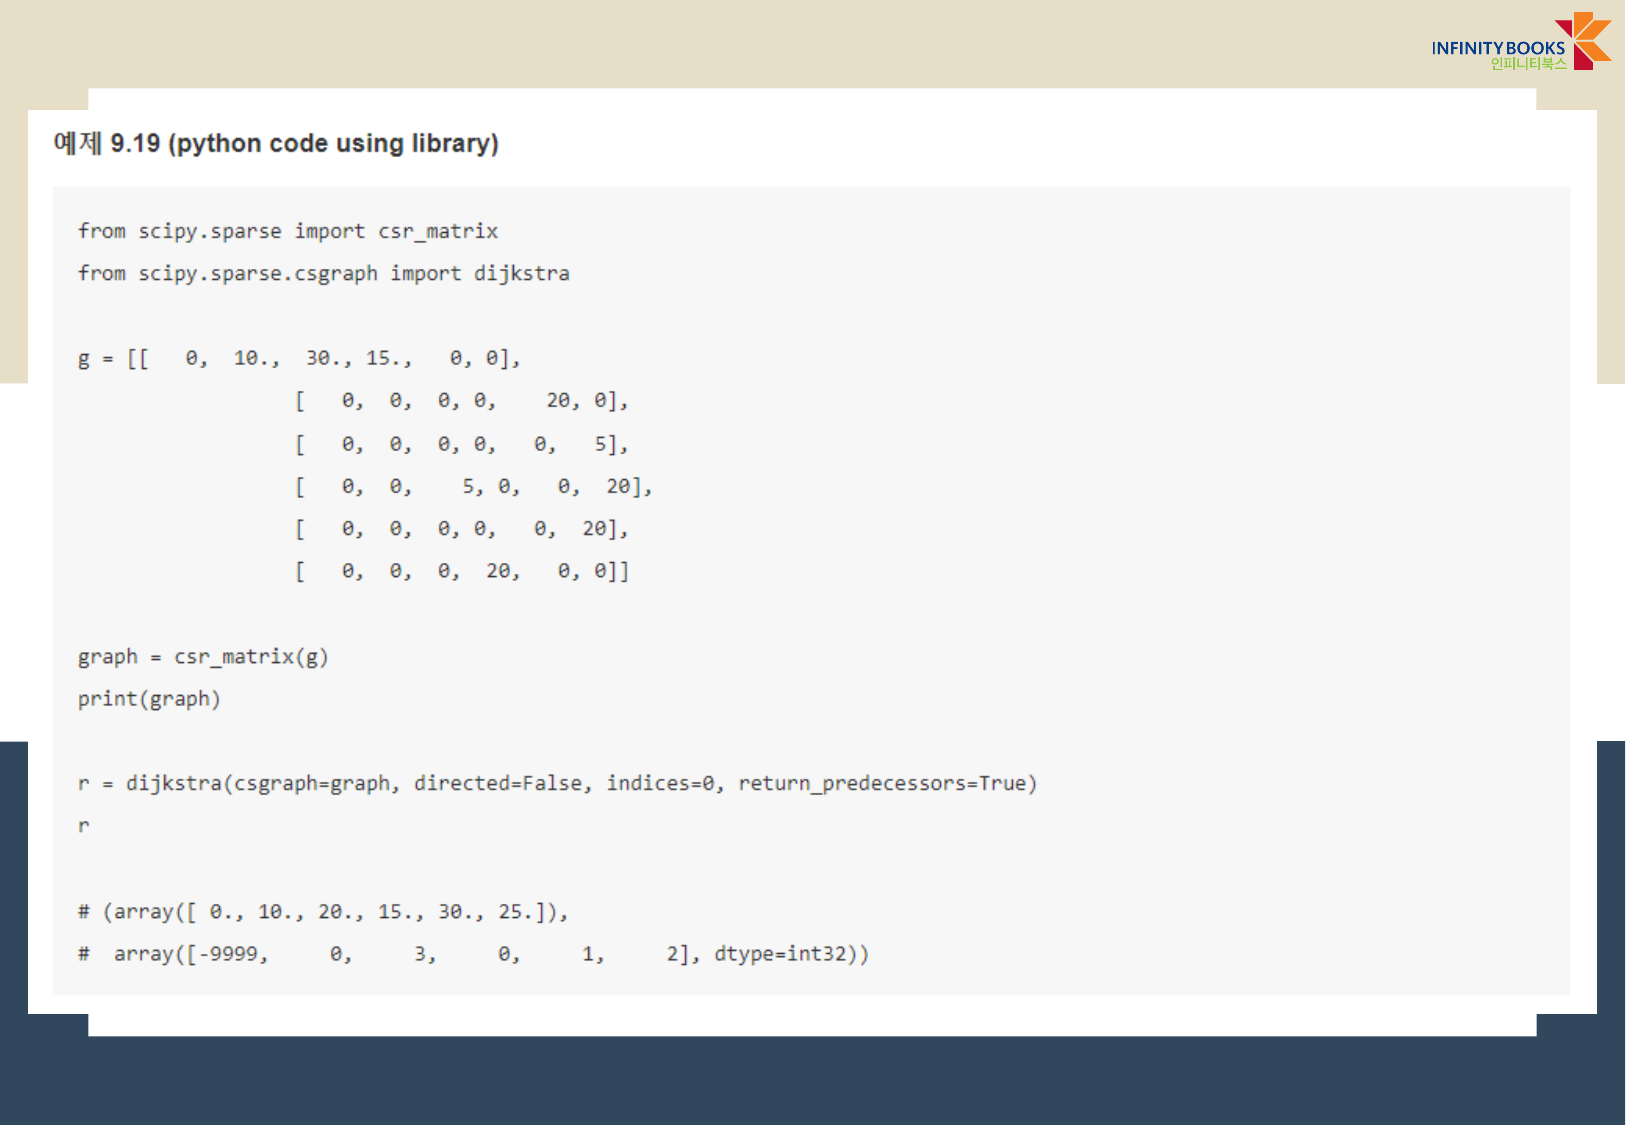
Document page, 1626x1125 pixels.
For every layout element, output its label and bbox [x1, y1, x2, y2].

picture [28, 110, 1597, 1015]
picture [1433, 12, 1612, 70]
